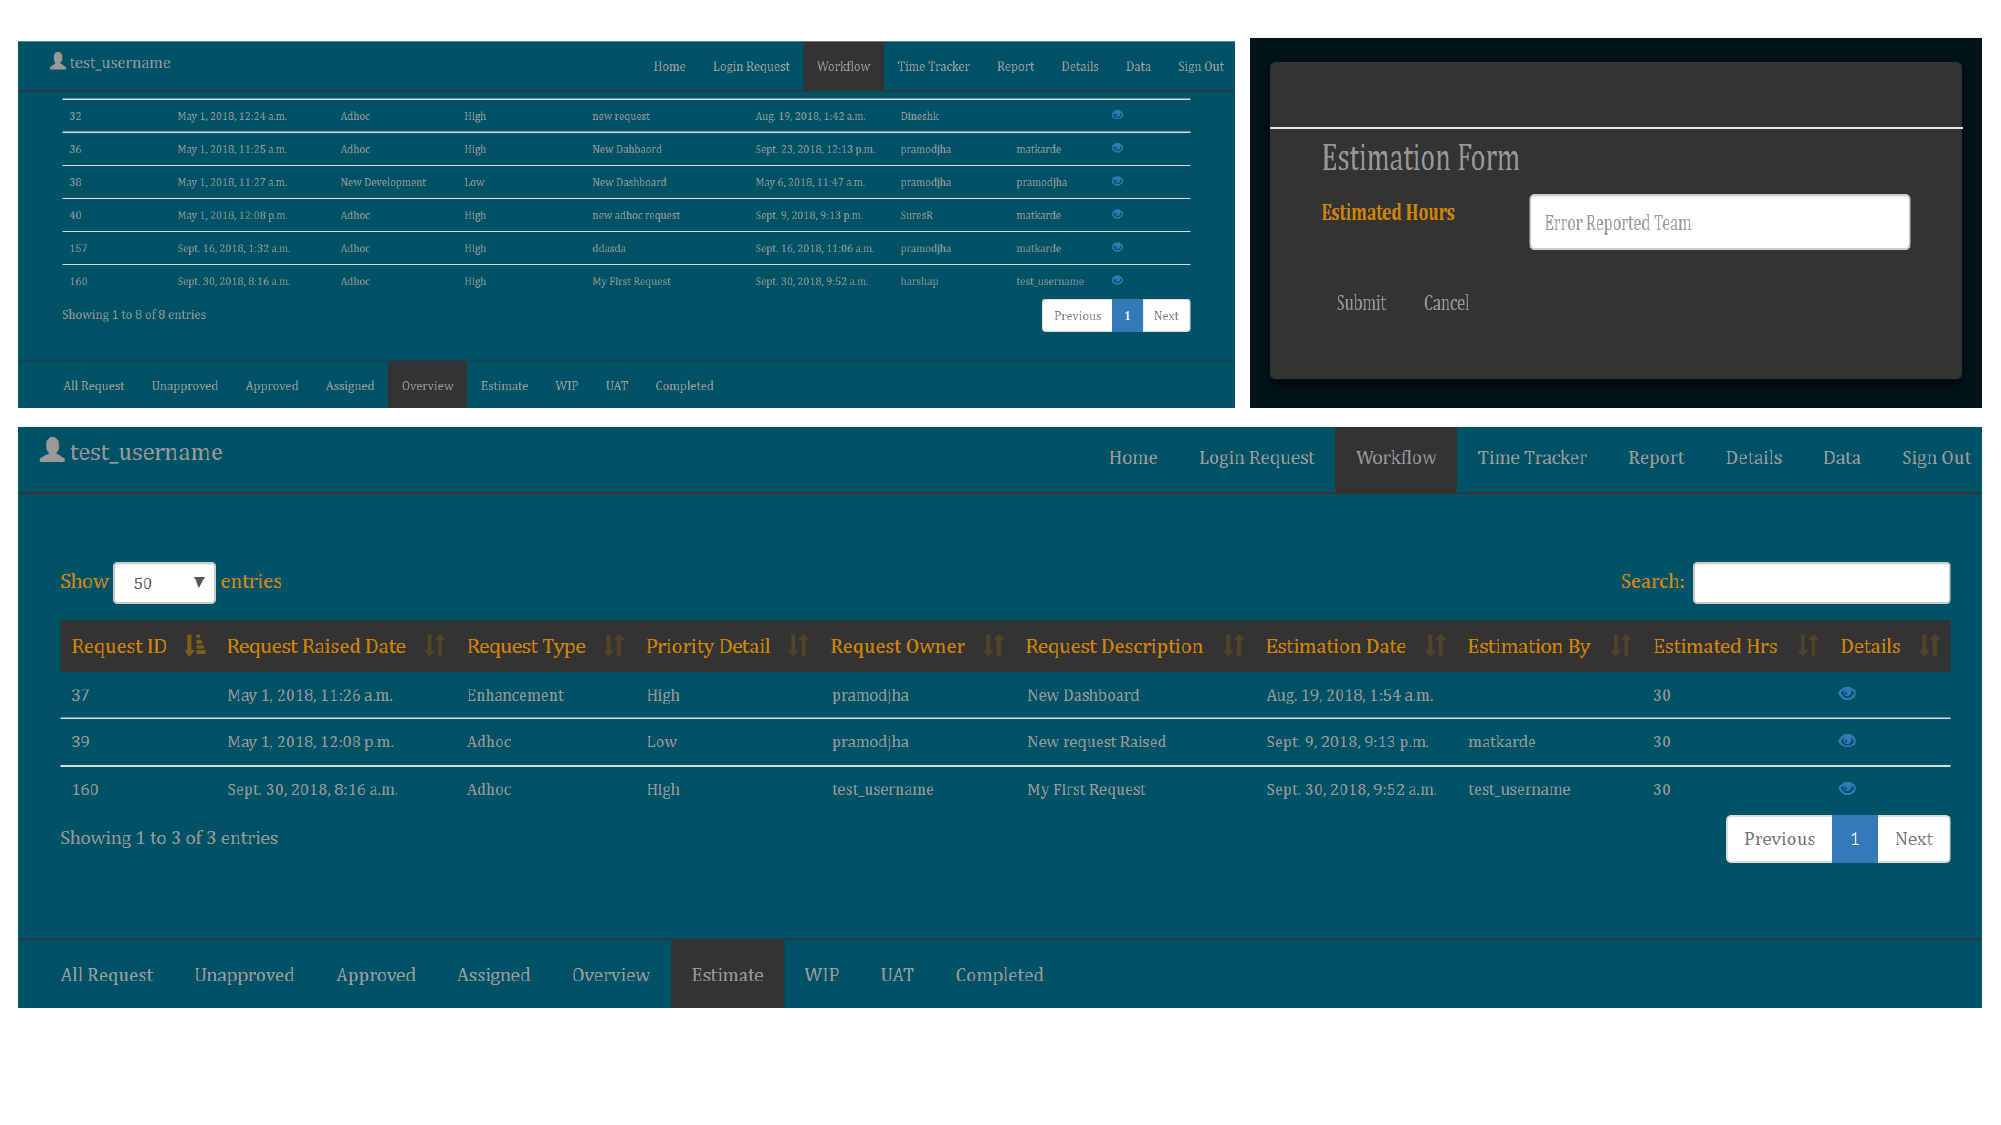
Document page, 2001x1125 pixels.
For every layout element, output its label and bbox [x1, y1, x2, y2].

picture [1842, 783, 1853, 790]
picture [389, 361, 466, 408]
picture [1054, 178, 1063, 187]
picture [61, 621, 1950, 671]
picture [1727, 816, 1950, 862]
picture [342, 179, 349, 185]
picture [1694, 563, 1950, 603]
picture [18, 38, 1235, 91]
picture [51, 53, 66, 69]
picture [906, 113, 918, 119]
picture [1626, 580, 1635, 587]
picture [936, 245, 947, 253]
picture [1336, 427, 1456, 493]
picture [1839, 688, 1855, 695]
picture [1250, 38, 1982, 408]
picture [1559, 451, 1563, 463]
picture [95, 579, 100, 587]
picture [79, 579, 85, 587]
picture [672, 939, 784, 1008]
picture [114, 563, 215, 603]
picture [1043, 300, 1190, 331]
picture [40, 438, 64, 461]
picture [936, 145, 947, 154]
picture [1839, 735, 1855, 743]
picture [936, 178, 947, 187]
